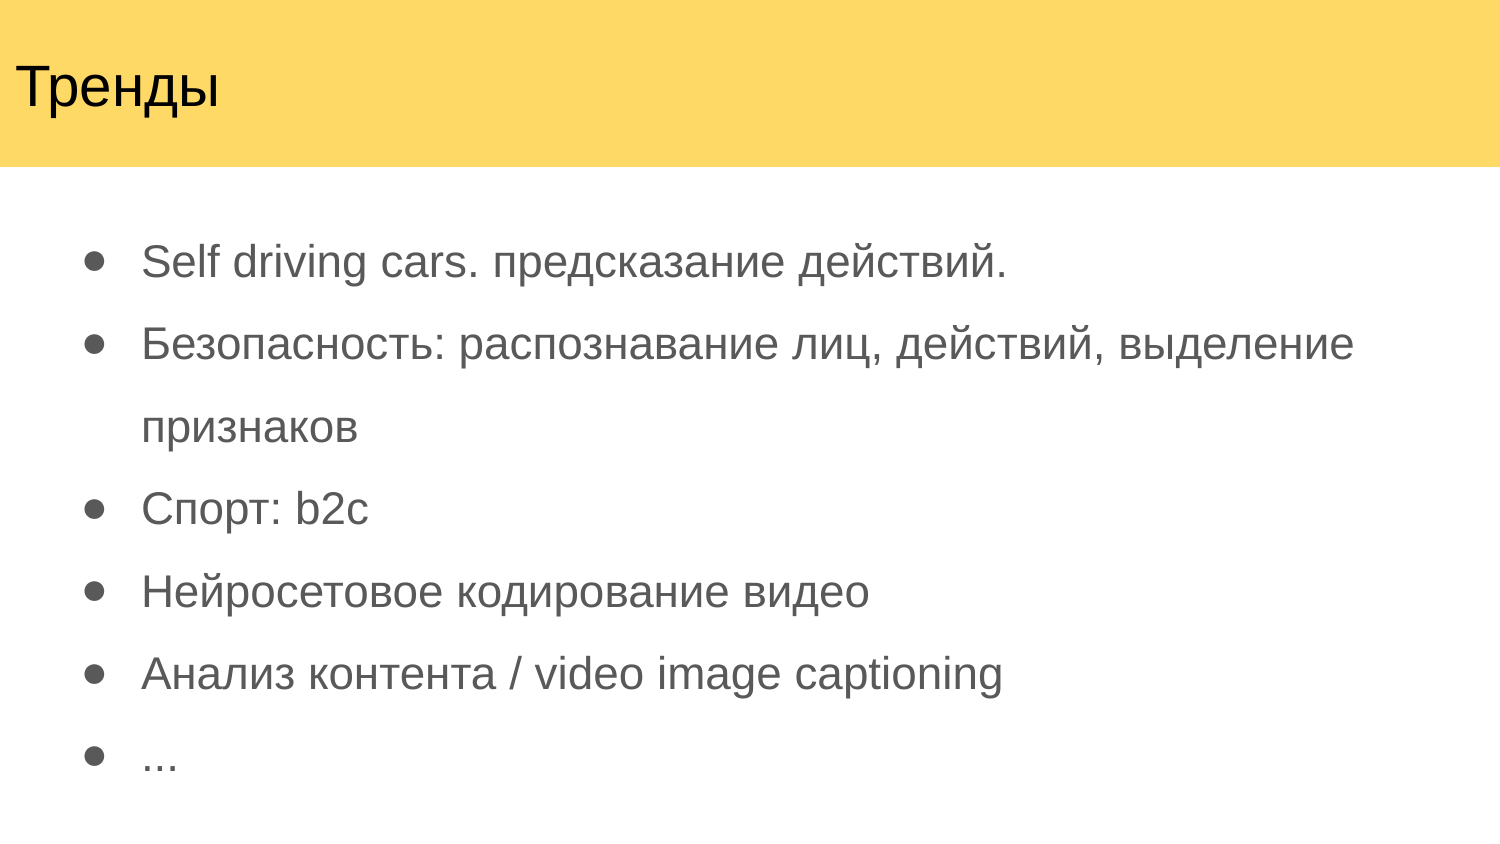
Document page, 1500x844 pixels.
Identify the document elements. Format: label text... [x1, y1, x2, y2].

list Self driving cars. предсказание действий. Безопасность: распознавание лиц, действий, выделение признаков Спорт: b2c Нейросетовое кодирование видео Анализ контента / video image captioning ... [51, 189, 1449, 750]
title Тренды [0, 0, 1500, 167]
